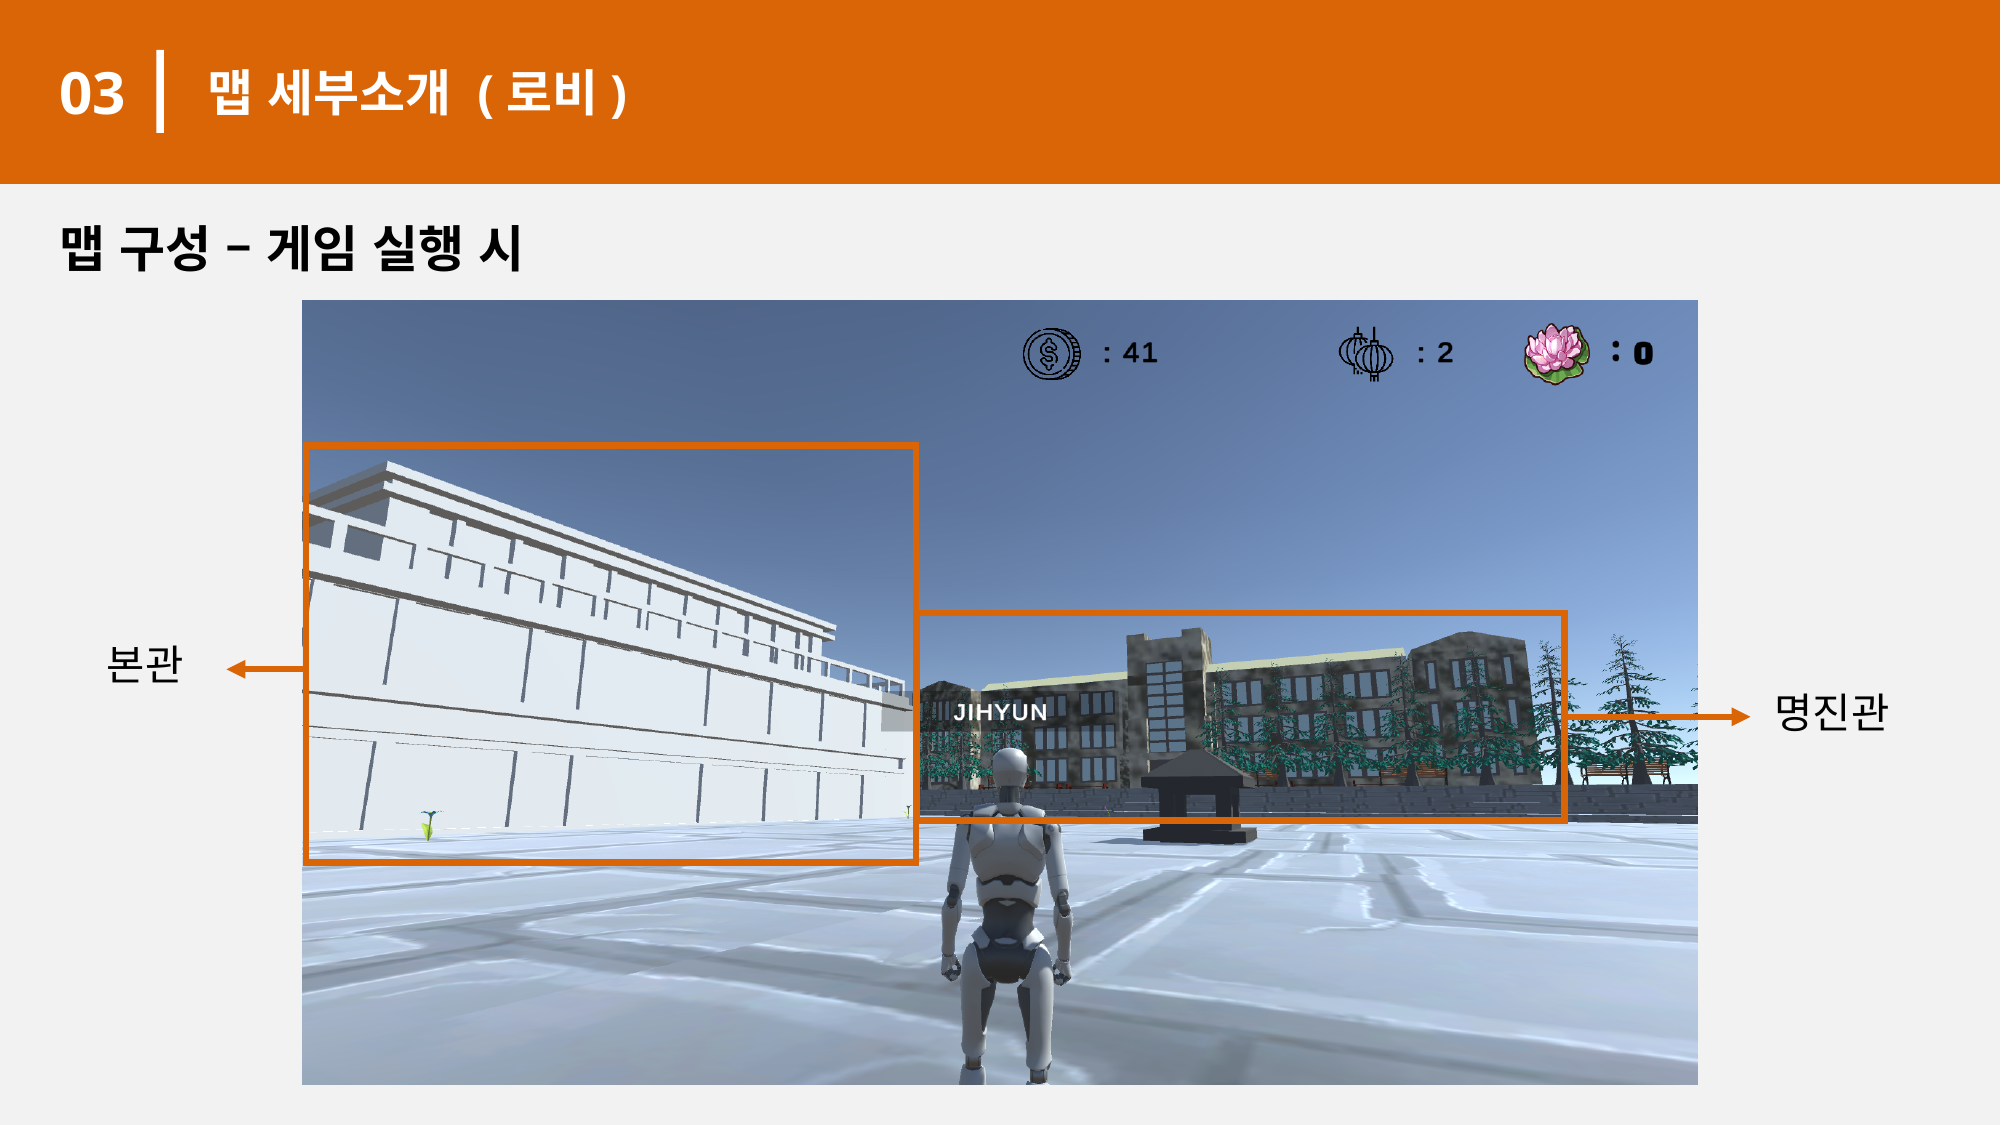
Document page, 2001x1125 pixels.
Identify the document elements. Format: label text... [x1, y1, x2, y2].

text_box 명진관 [1719, 678, 1945, 744]
text_box 본관 [12, 631, 278, 697]
picture [302, 300, 1698, 1085]
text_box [44, 48, 1210, 135]
text_box ae동국 [1771, 53, 1956, 189]
text_box 맵 구성 – 게임 실행 시 [44, 210, 589, 286]
